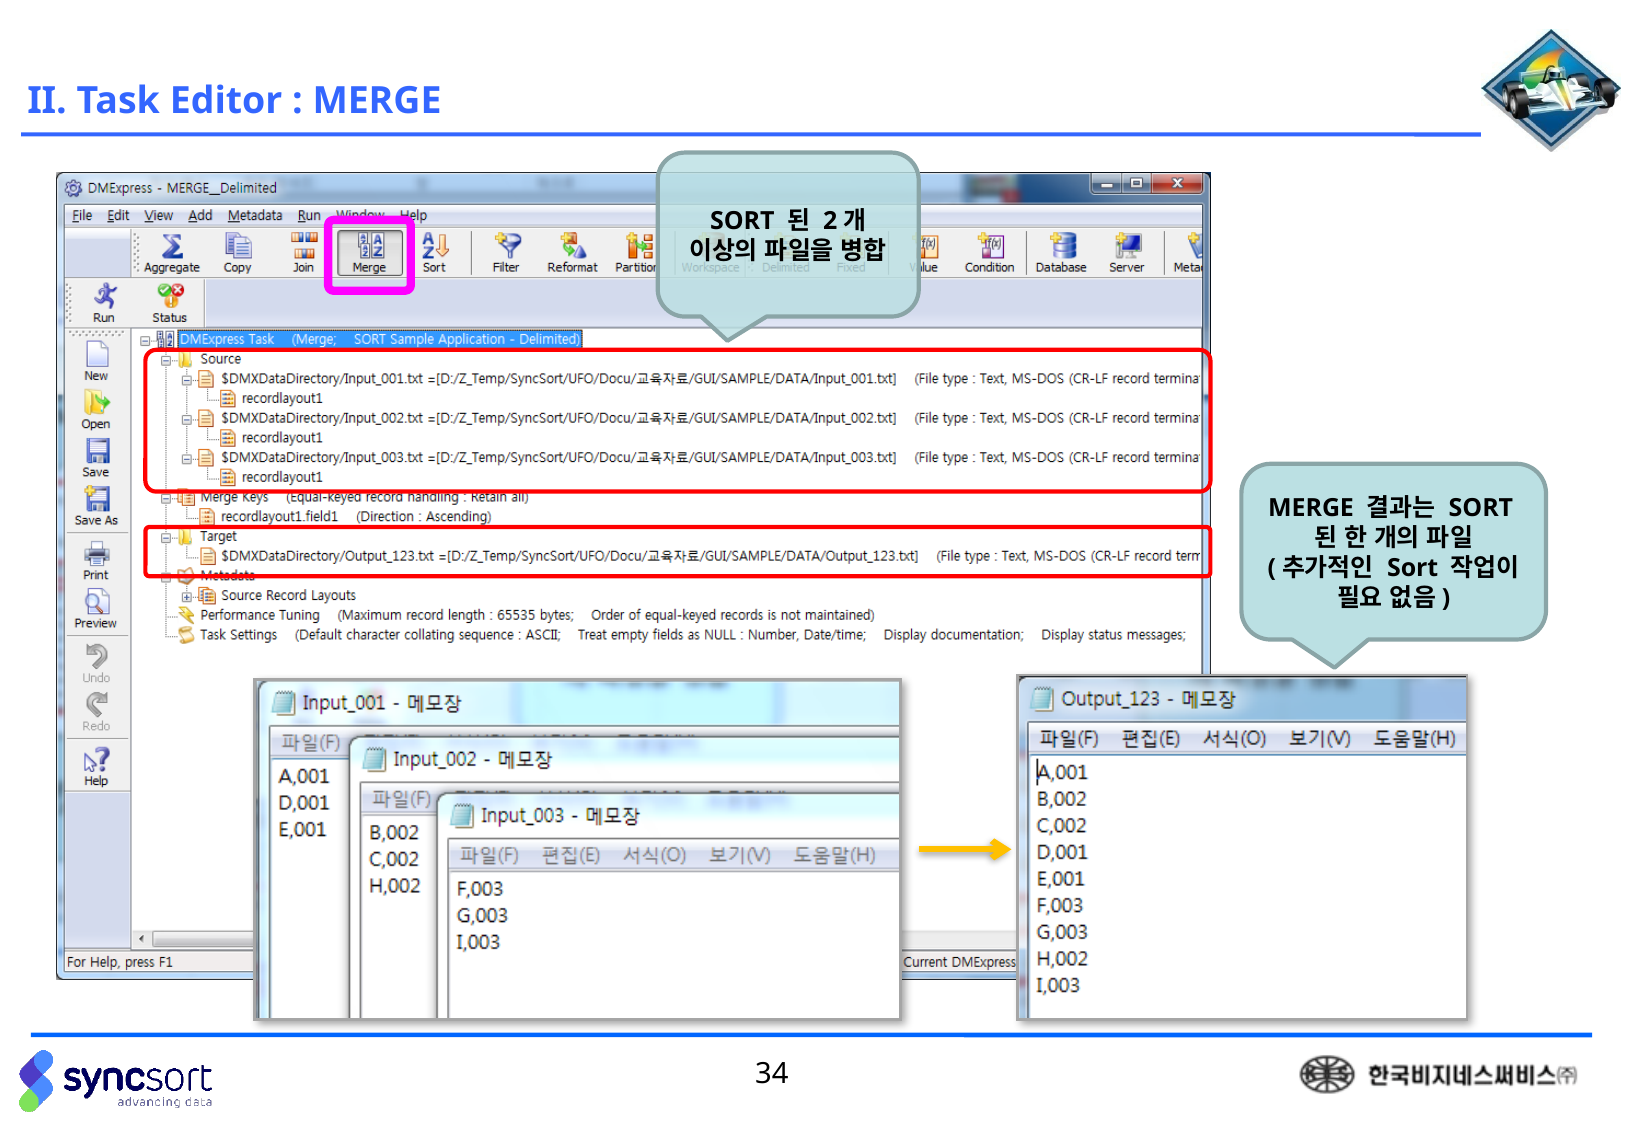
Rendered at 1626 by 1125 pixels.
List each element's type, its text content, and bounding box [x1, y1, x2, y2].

text_box MERGE 결과는 SORT된 한 개의 파일 (추가적인 Sort 작업이 필요 없음) [1239, 461, 1549, 670]
text_box II. Task Editor : MERGE [12, 73, 1394, 124]
picture [1281, 1046, 1593, 1105]
picture [1481, 29, 1621, 153]
text_box SORT 된 2개 이상의 파일을 병합 [657, 150, 920, 171]
picture [56, 172, 1466, 1019]
picture [19, 1050, 212, 1112]
